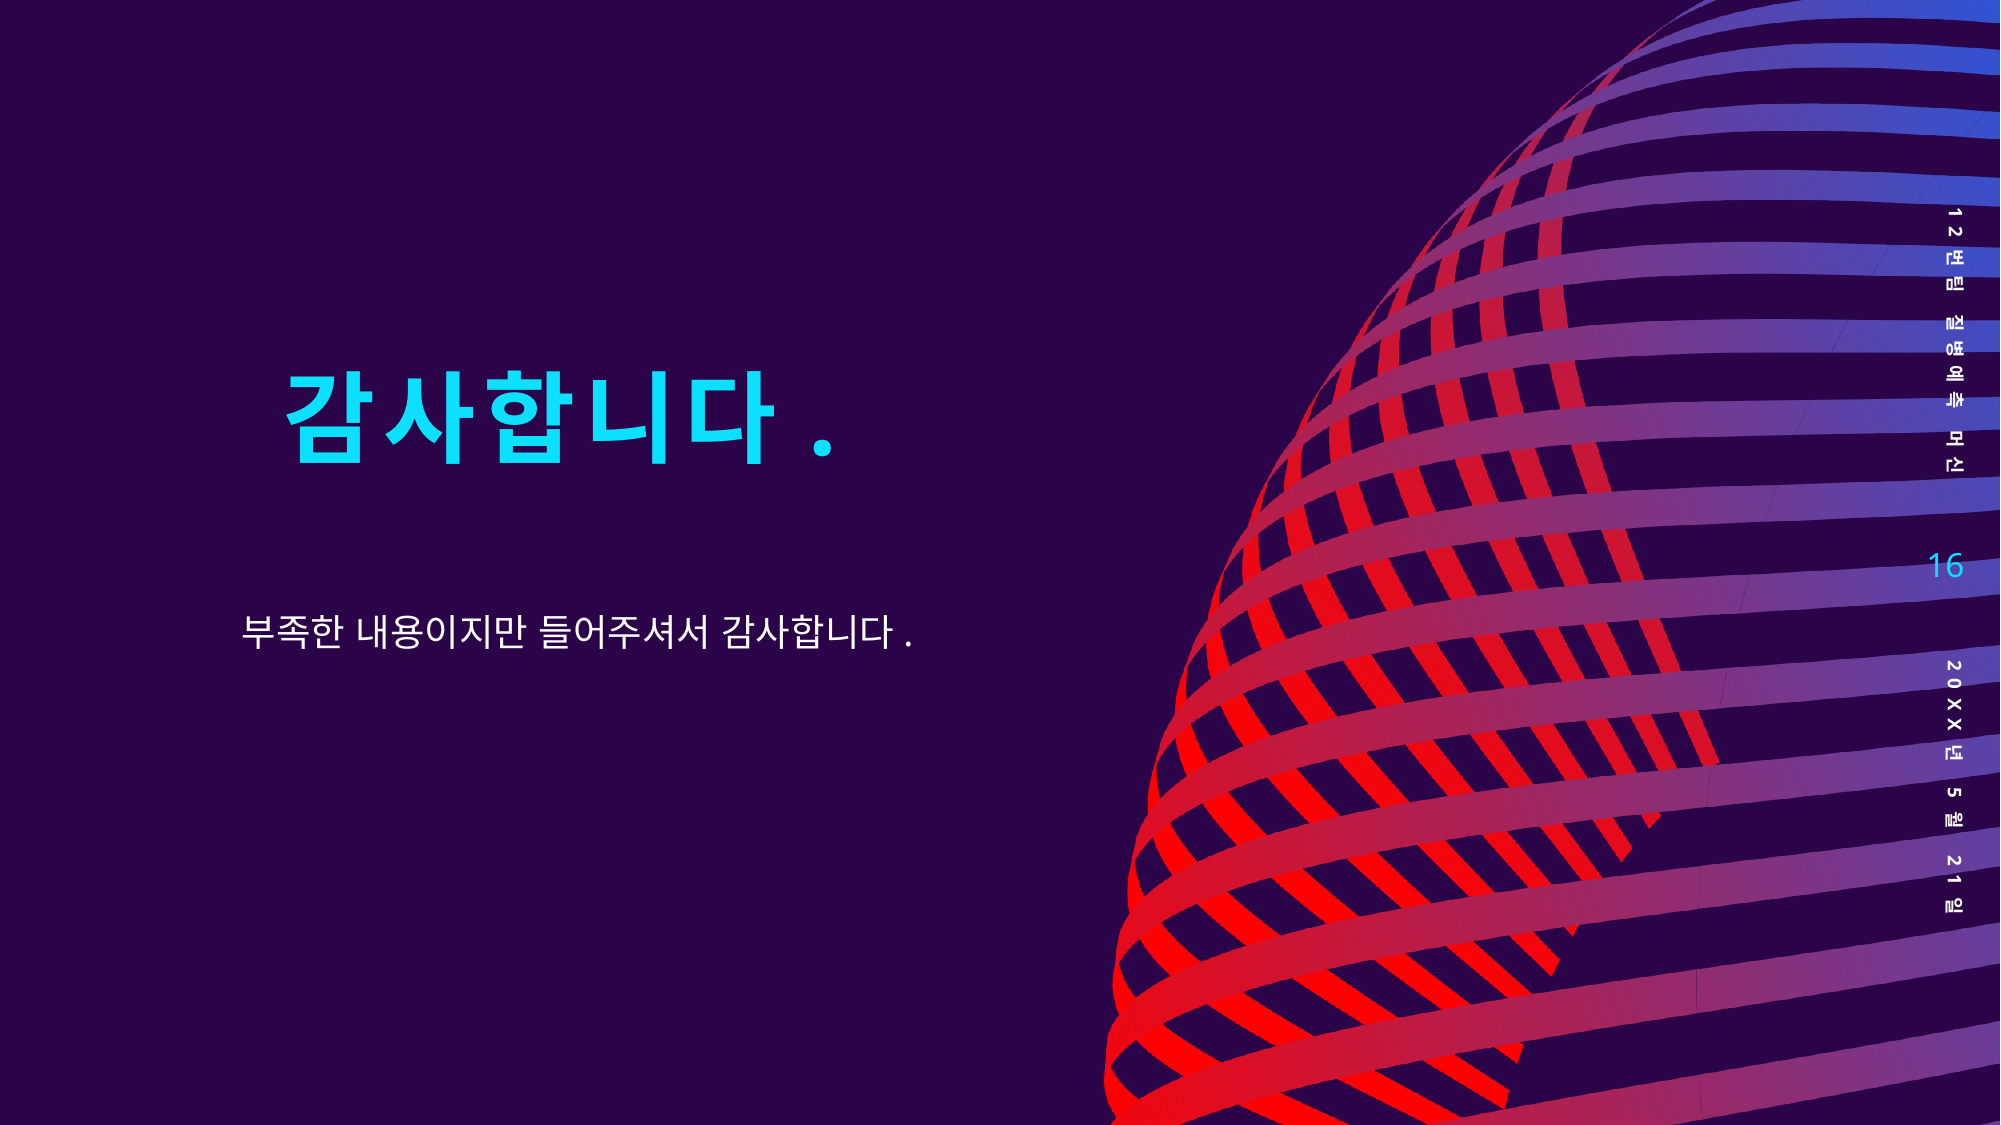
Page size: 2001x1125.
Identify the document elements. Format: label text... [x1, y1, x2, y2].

slide_number 16 [1889, 519, 1980, 615]
slide_number 20XX년 5월 21일 [1925, 645, 1986, 1080]
picture [0, 0, 2000, 1125]
footer 12번팀 질병예측 머신 [1926, 33, 1987, 489]
title 감사합니다. [168, 92, 987, 485]
list 부족한 내용이지만 들어주셔서 감사합니다. [168, 579, 987, 868]
